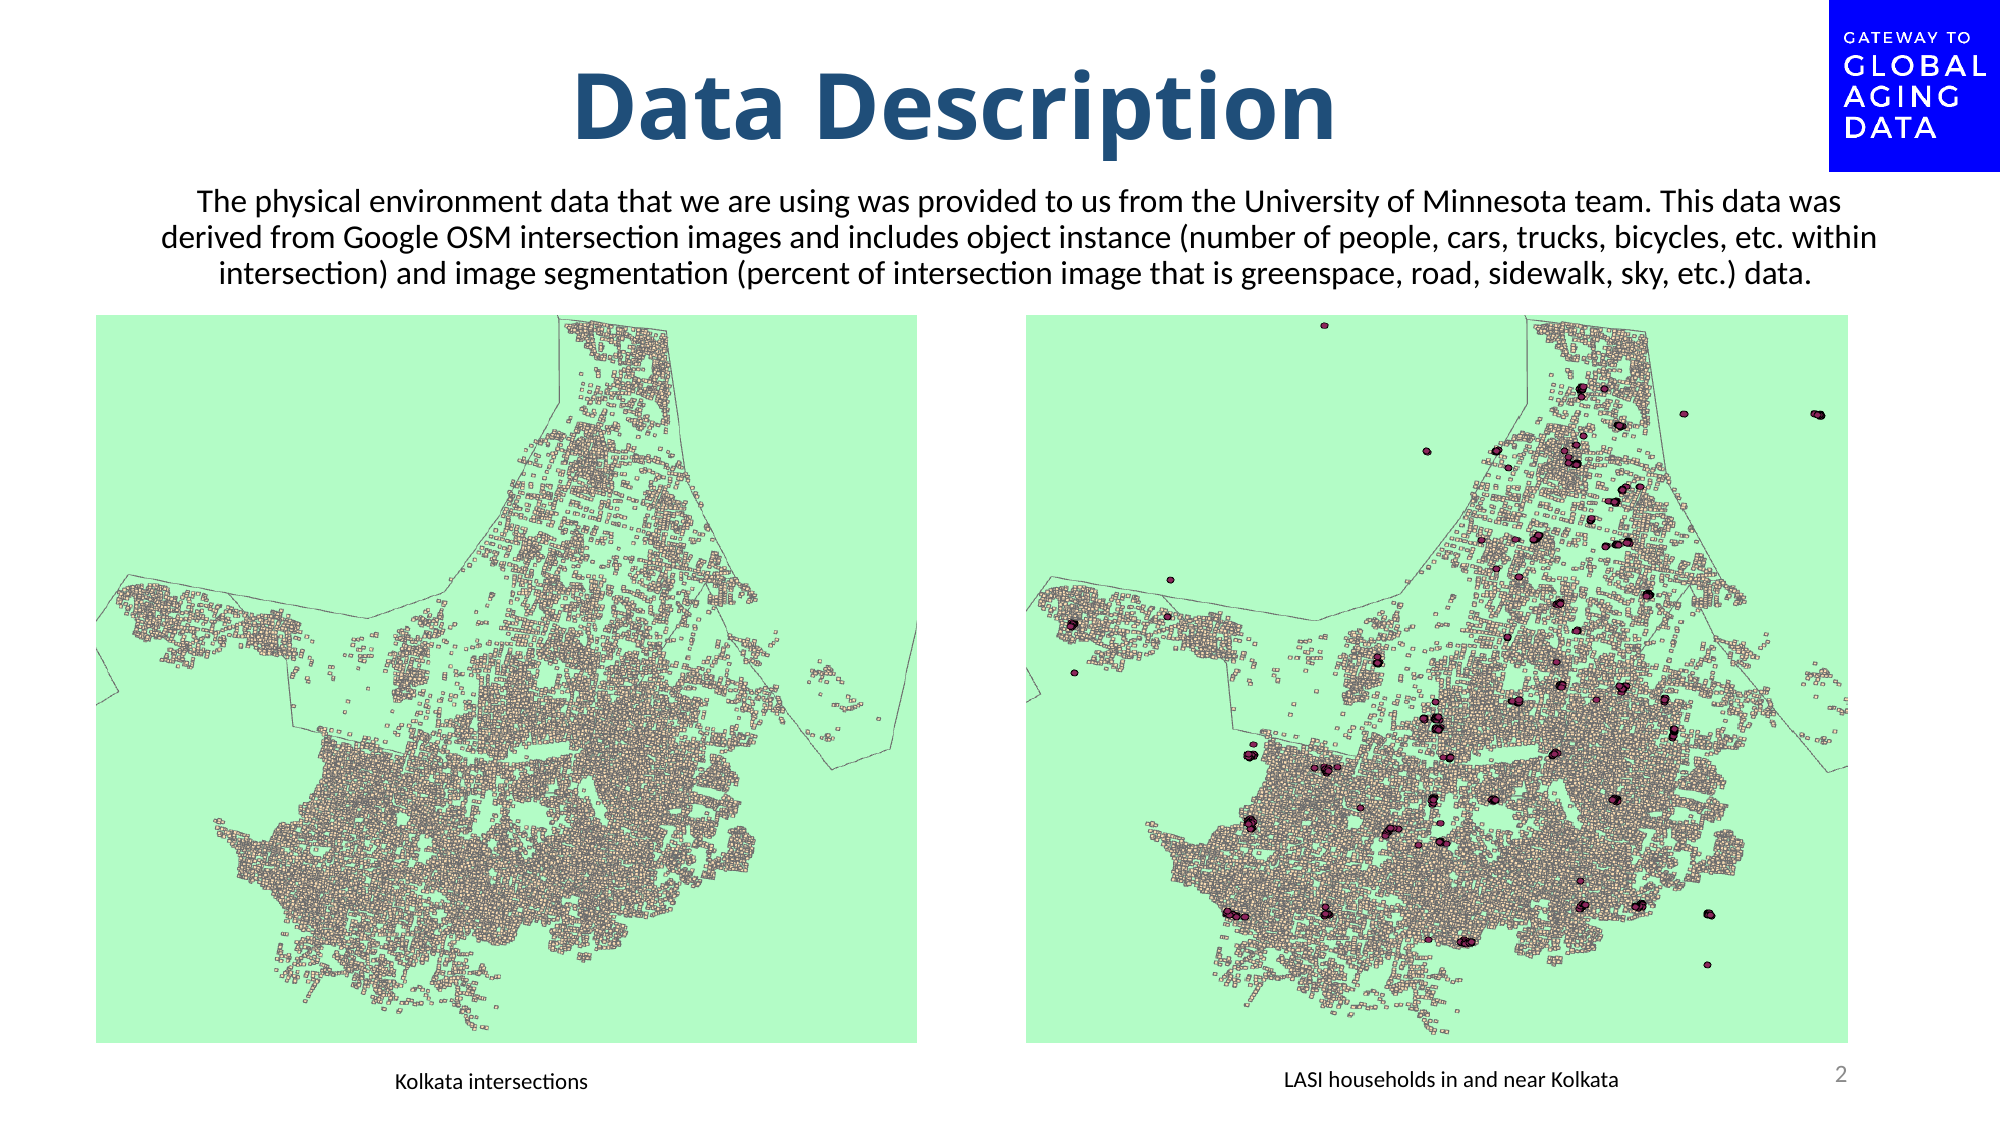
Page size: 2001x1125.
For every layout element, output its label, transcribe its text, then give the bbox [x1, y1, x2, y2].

list The physical environment data that we are using was provided to us from the University of Minnesota team. This data was derived from Google OSM intersection images and includes object instance (number of people, cars, trucks, bicycles, etc. within intersection) and image segmentation (percent of intersection image that is greenspace, road, sidewalk, sky, etc.) data. [137, 176, 1904, 377]
slide_number 2 [1412, 1042, 1863, 1103]
text_box LASI households in and near Kolkata [1269, 1056, 1635, 1100]
picture [1026, 315, 1848, 1043]
title Data Description [96, 25, 1814, 196]
picture [96, 315, 917, 1043]
text_box Kolkata intersections [380, 1059, 604, 1102]
picture [1829, 0, 2000, 172]
